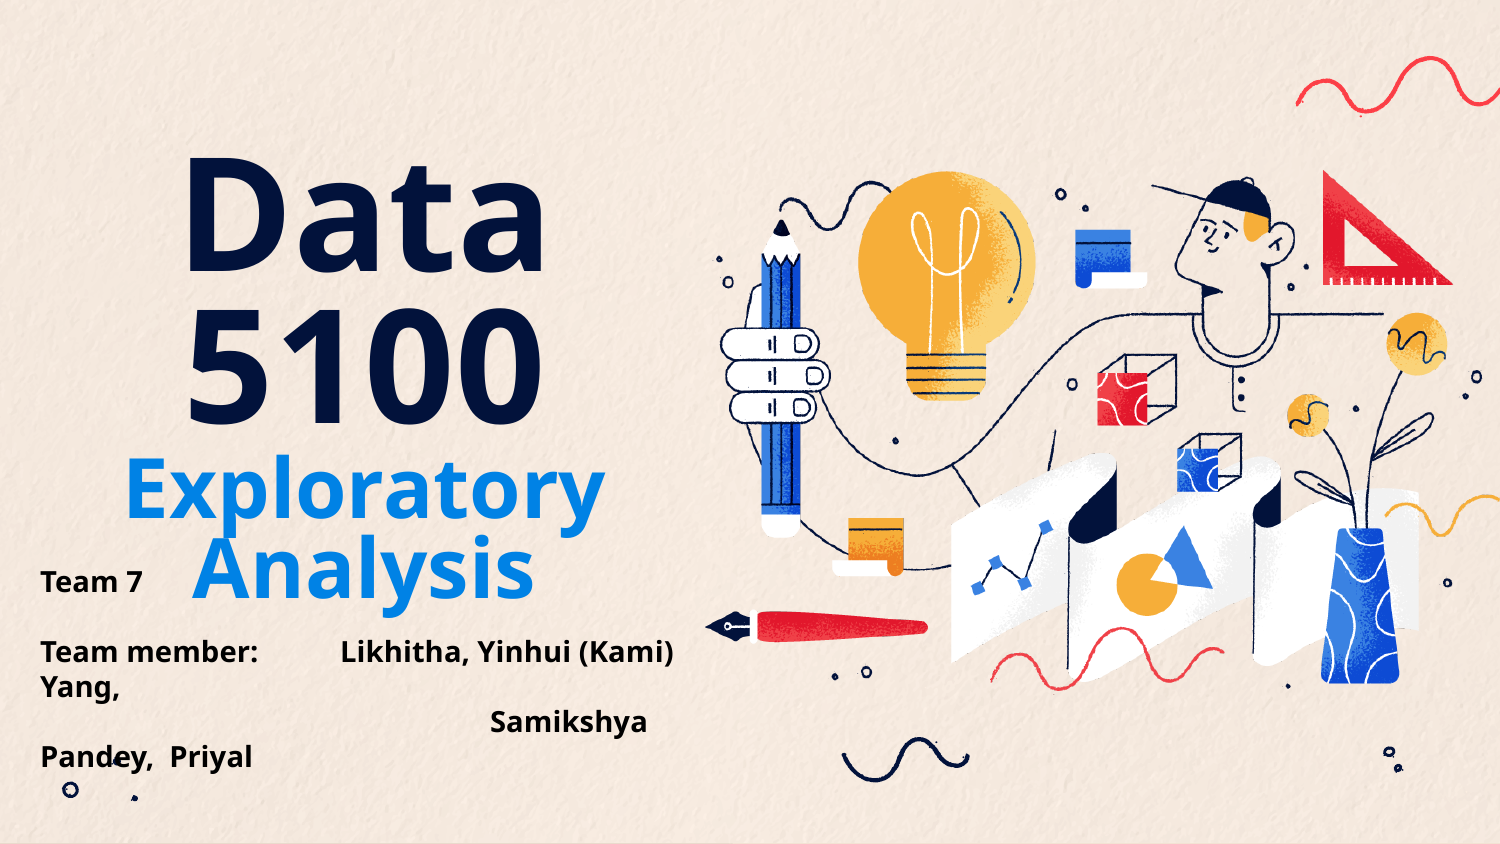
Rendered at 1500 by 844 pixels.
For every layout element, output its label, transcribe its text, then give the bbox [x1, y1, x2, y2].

title Data 5100 Exploratory Analysis [0, 154, 730, 610]
picture [705, 170, 1500, 696]
text_box Team 7 Team member: Likhitha, Yinhui (Kami) Yang, Samikshya Pandey, Priyal [25, 548, 774, 824]
